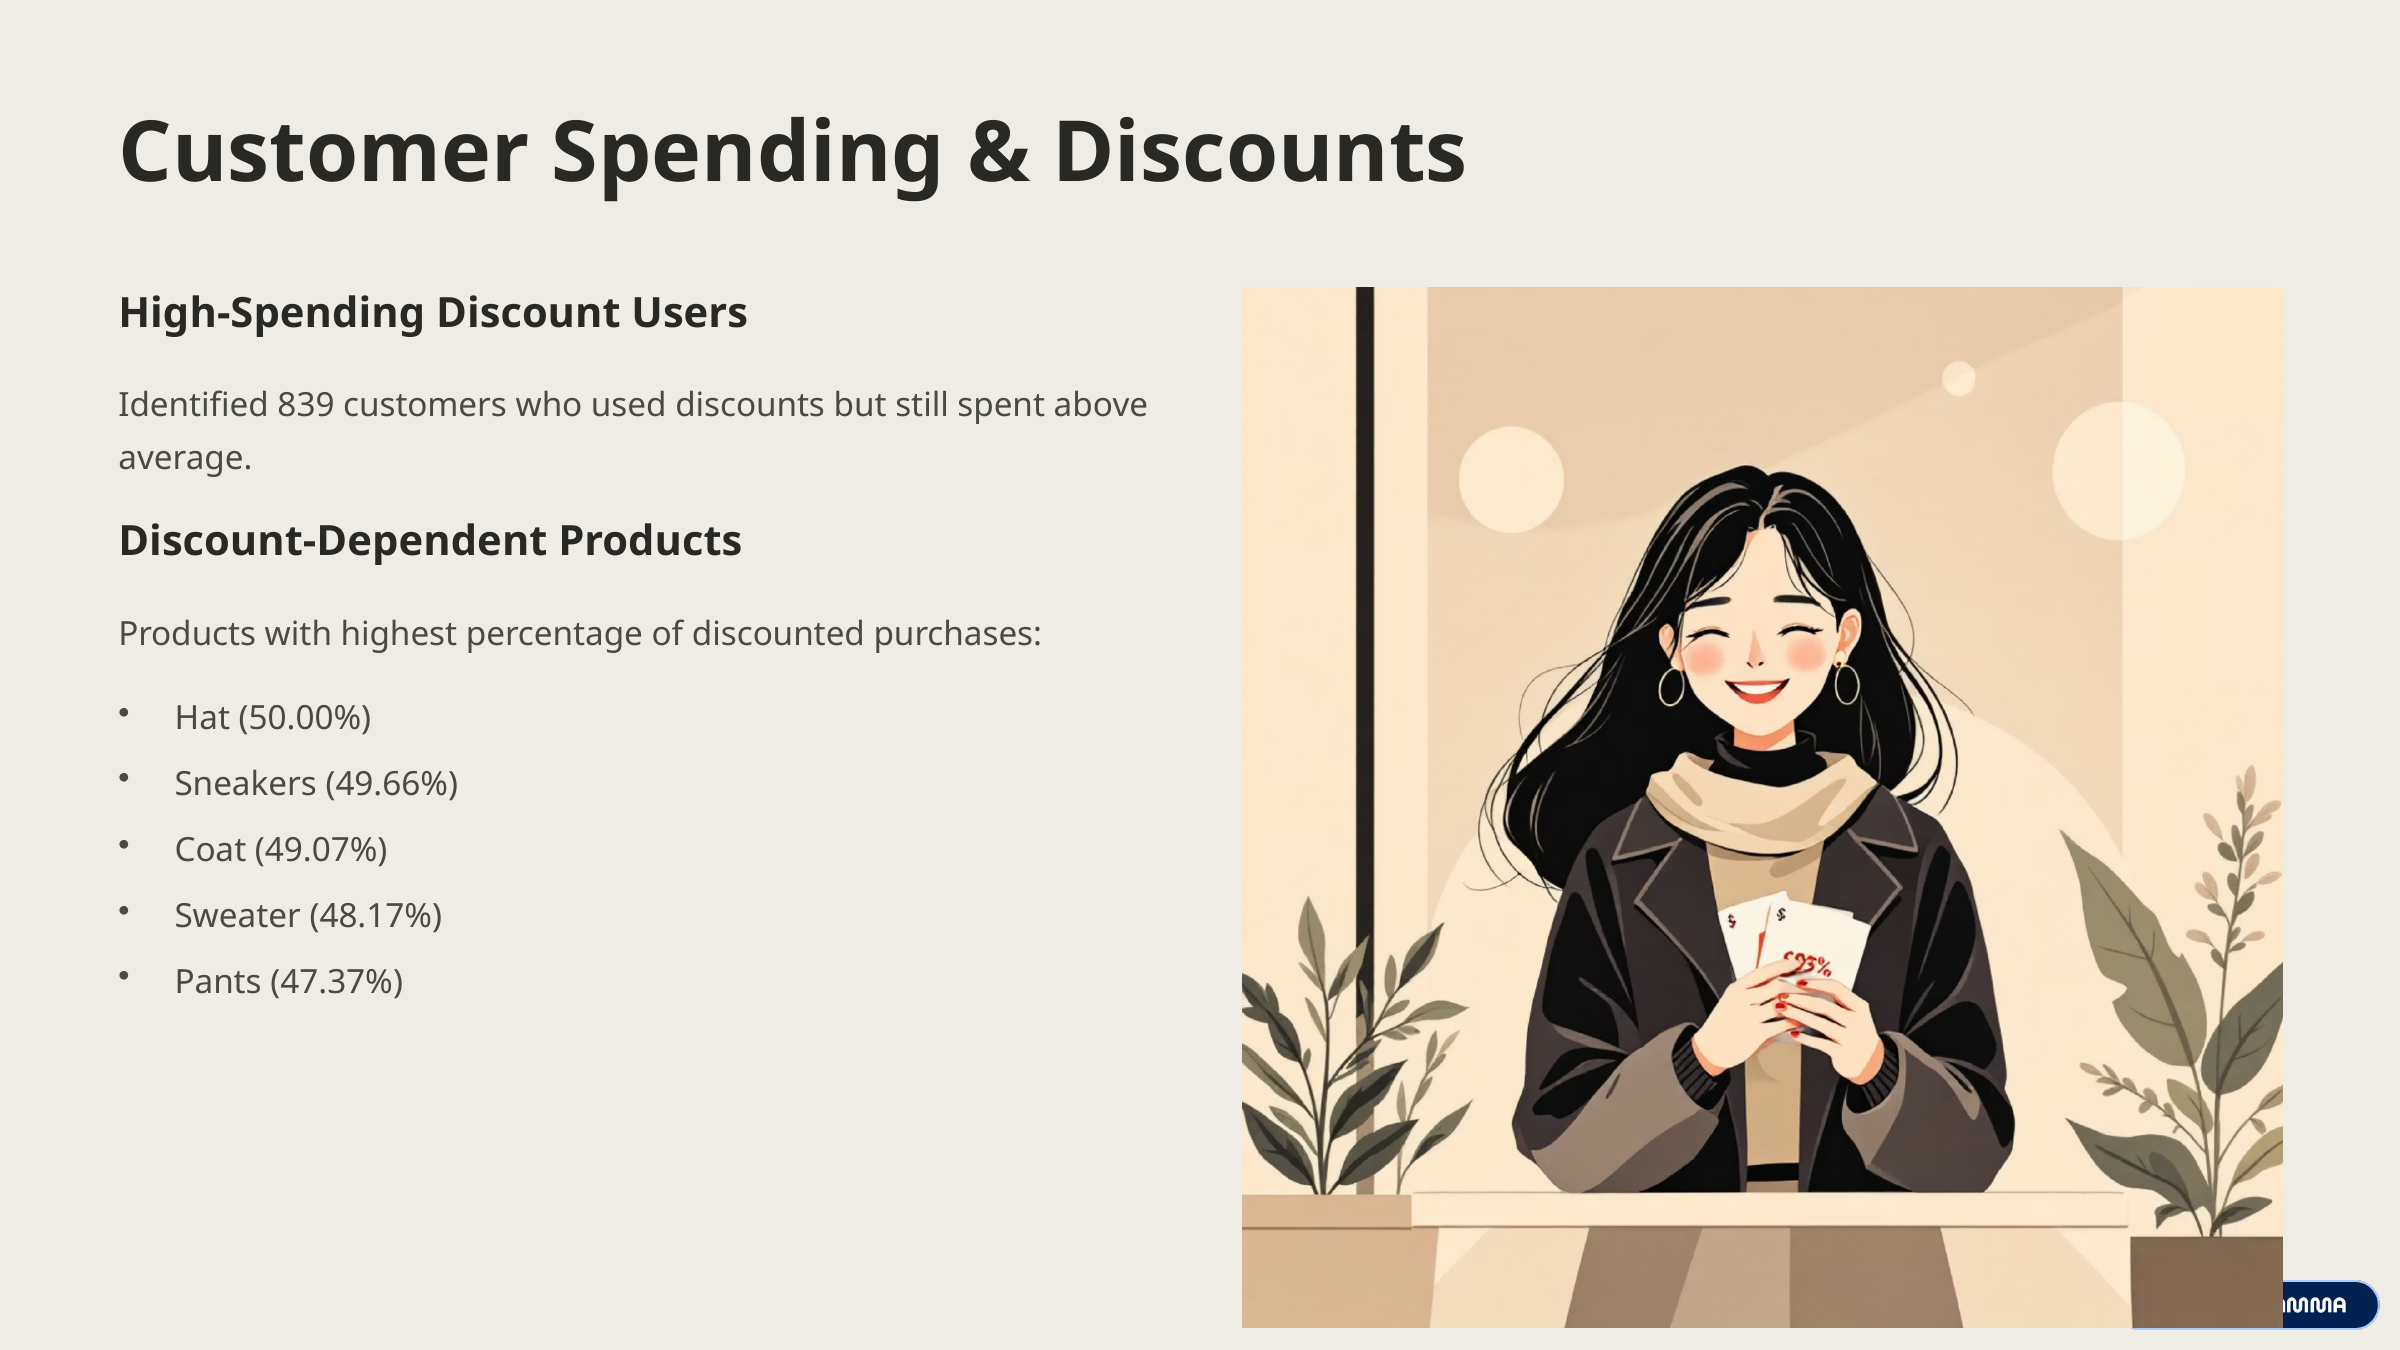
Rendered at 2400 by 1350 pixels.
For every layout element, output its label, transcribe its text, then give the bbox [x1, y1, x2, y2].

text_box Customer Spending & Discounts [118, 92, 1328, 199]
text_box High-Spending Discount Users [118, 283, 692, 337]
text_box Sneakers (49.66%) [118, 749, 1159, 804]
text_box Discount-Dependent Products [118, 511, 695, 565]
text_box Coat (49.07%) [118, 815, 1159, 870]
text_box Sweater (48.17%) [118, 880, 1159, 936]
picture [1242, 287, 2389, 1339]
text_box Pants (47.37%) [118, 946, 1159, 1001]
text_box Products with highest percentage of discounted purchases: [118, 598, 1159, 653]
text_box Hat (50.00%) [118, 683, 1159, 738]
text_box Identified 839 customers who used discounts but still spent above average. [118, 369, 1159, 479]
